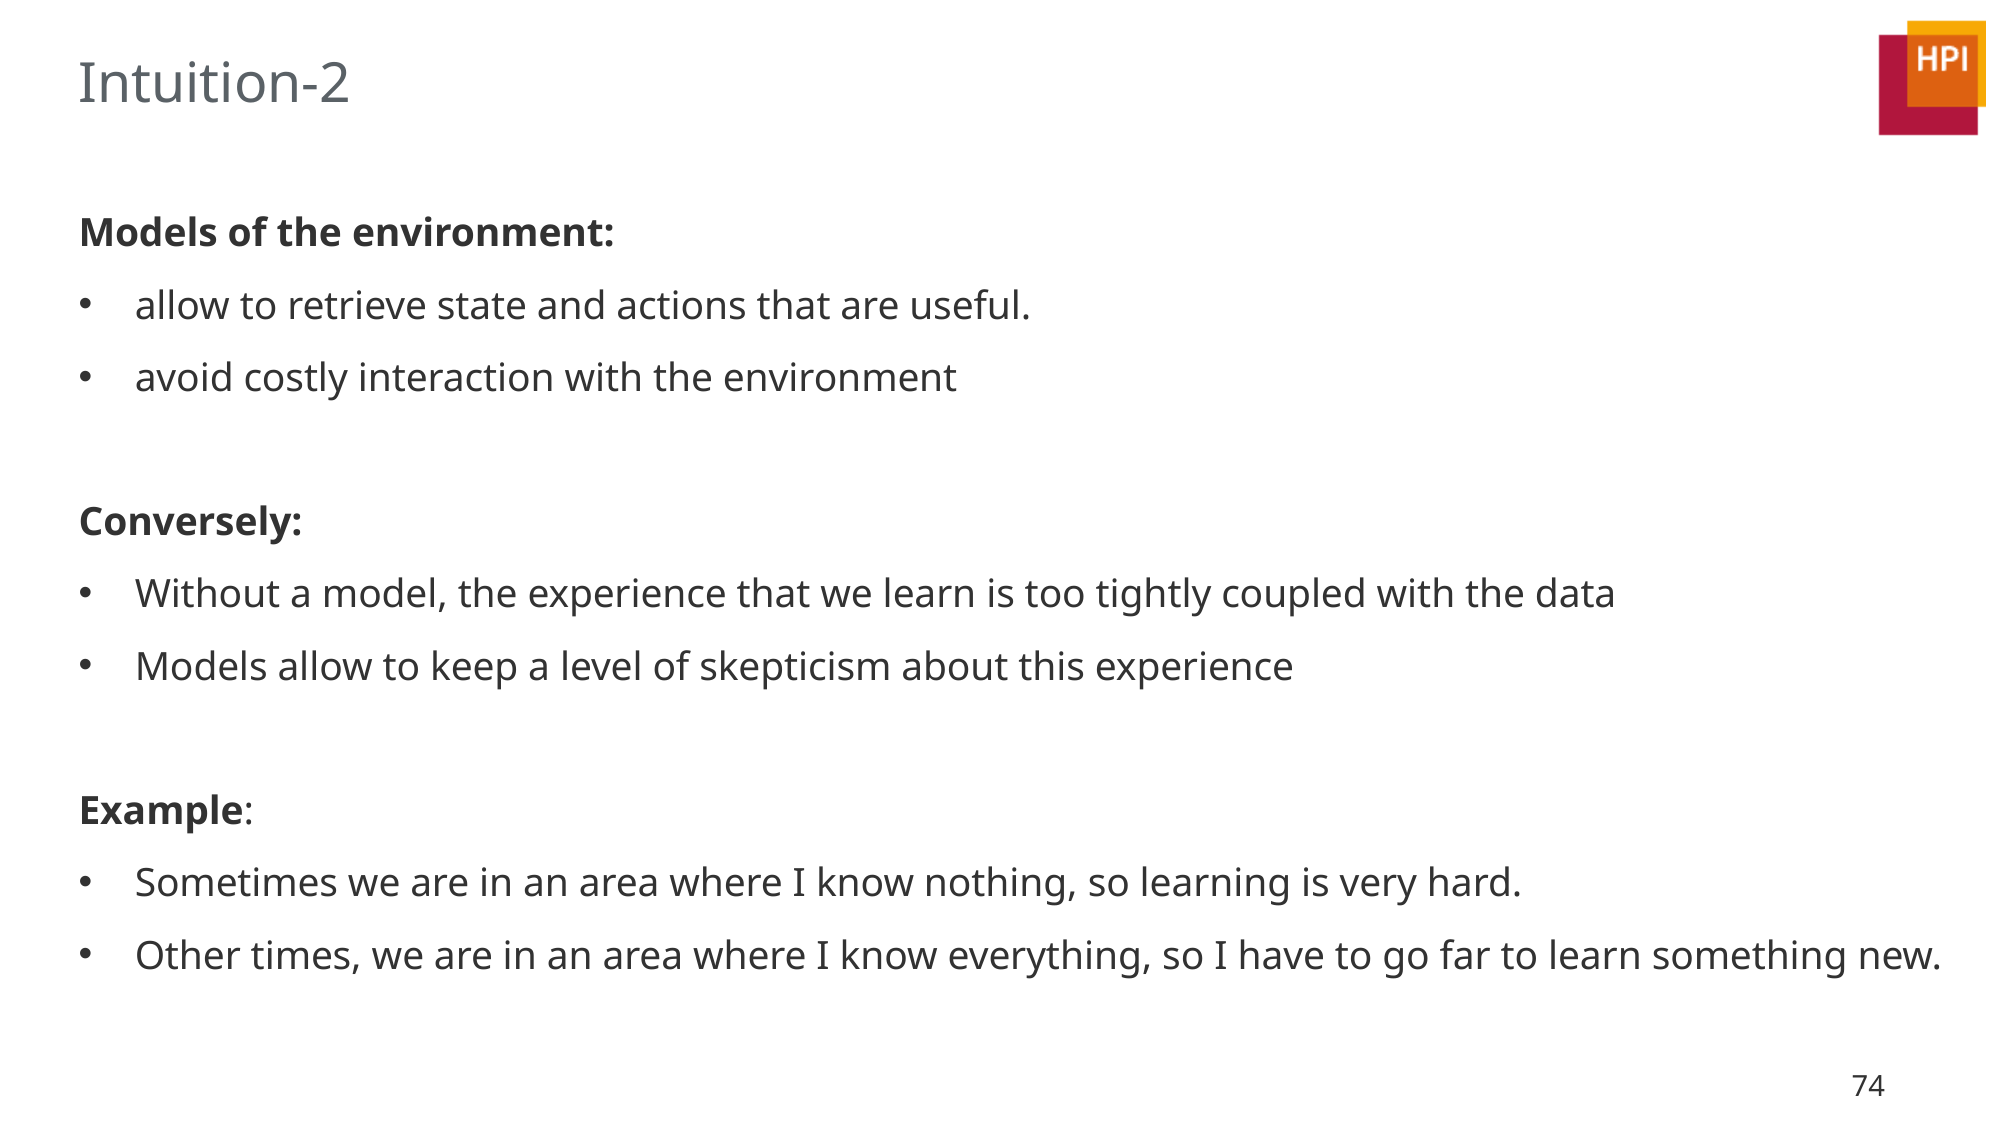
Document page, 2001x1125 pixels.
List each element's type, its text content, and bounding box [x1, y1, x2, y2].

slide_number 74 [1834, 1064, 1961, 1107]
picture [1873, 18, 1986, 140]
list Models of the environment: allow to retrieve state and actions that are useful. avoid costly interaction with the environment Conversely: Without a model, the experience that we learn is too tightly coupled with the data Models allow to keep a level of skepticism about this experience Example: Sometimes we are in an area where I know nothing, so learning is very hard. Other times, we are in an area where I know everything, so I have to go far to learn something new. [78, 199, 1961, 1043]
title Intuition-2 [78, 23, 1583, 115]
